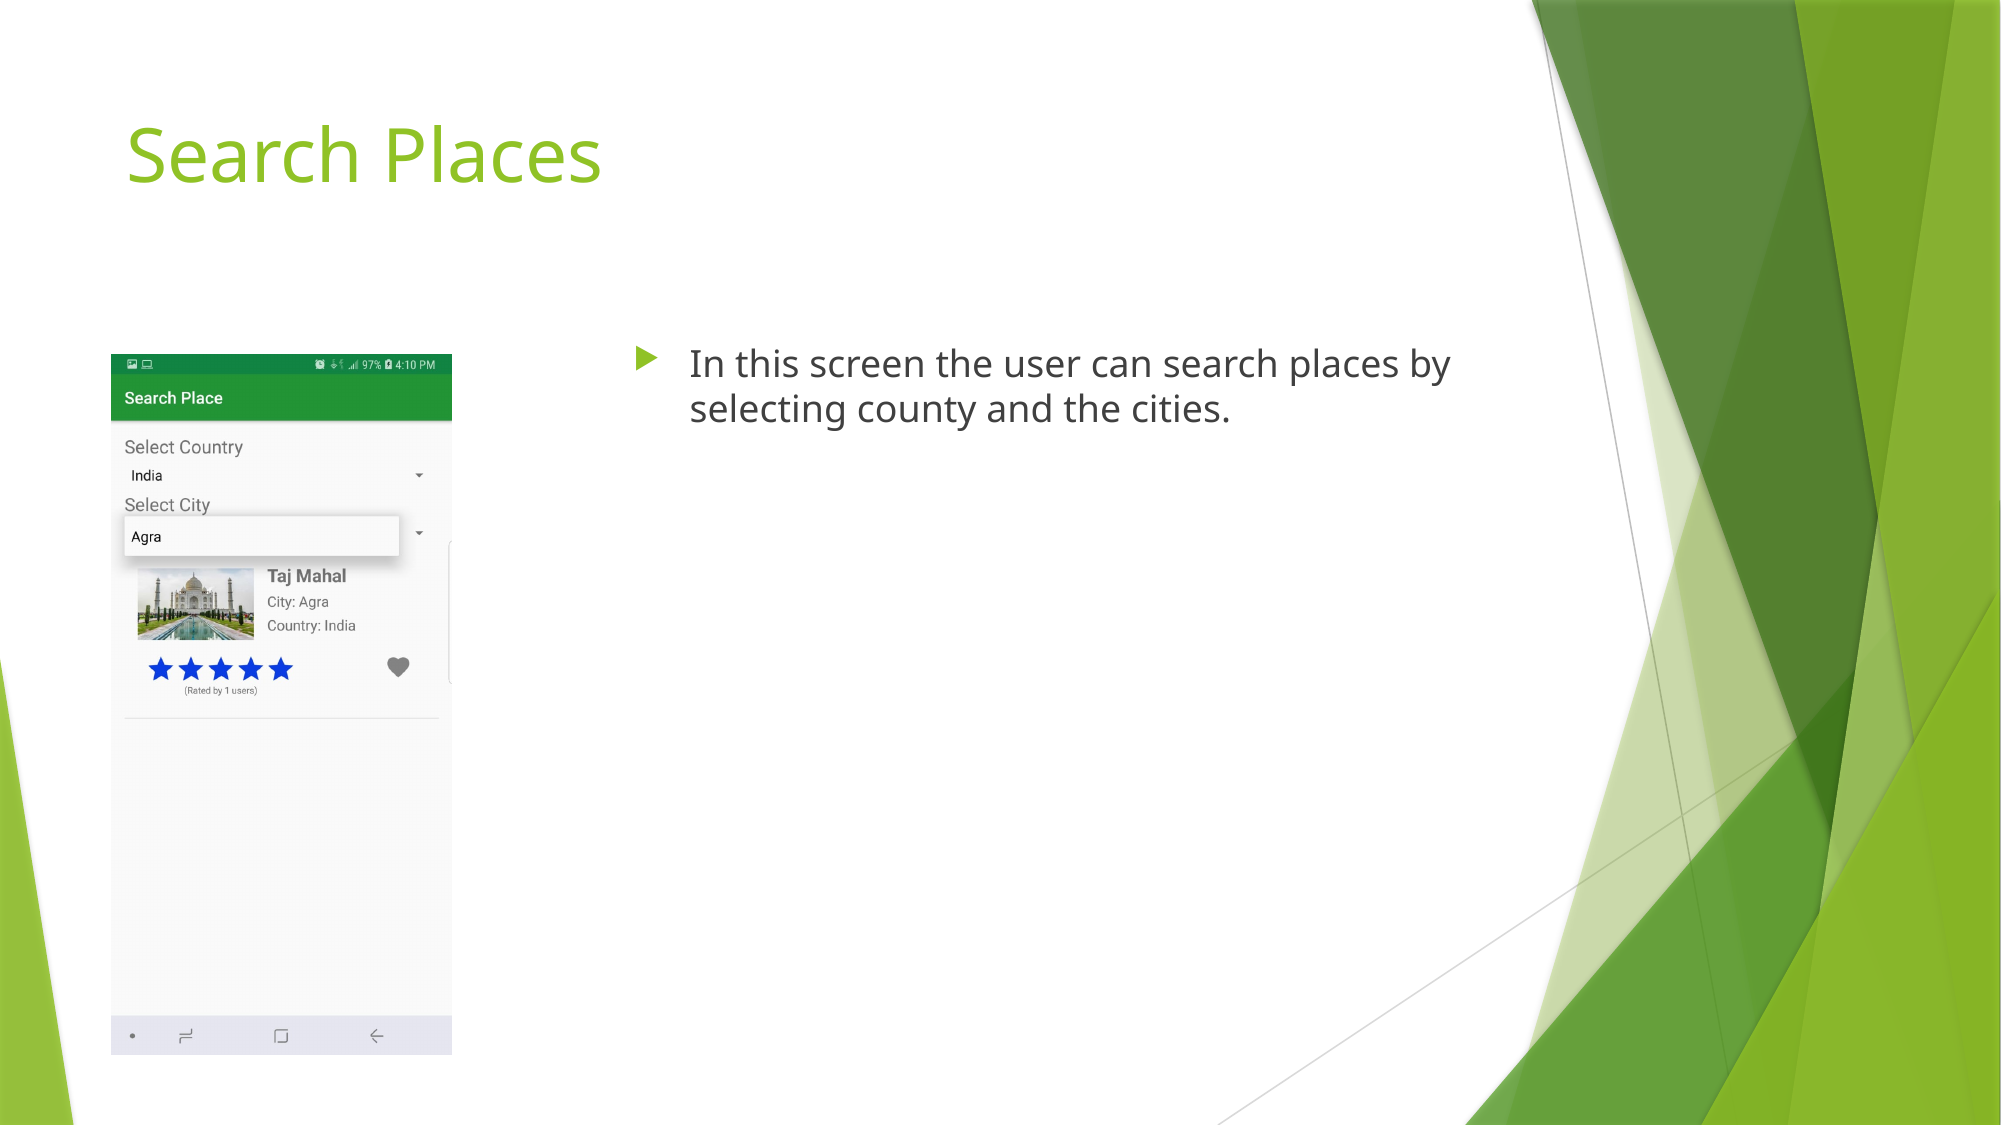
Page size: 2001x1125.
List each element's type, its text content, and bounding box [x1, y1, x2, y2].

text_box In this screen the user can search places by selecting county and the cities. [618, 332, 1522, 974]
title Search Places [111, 99, 1522, 317]
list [110, 353, 452, 1055]
